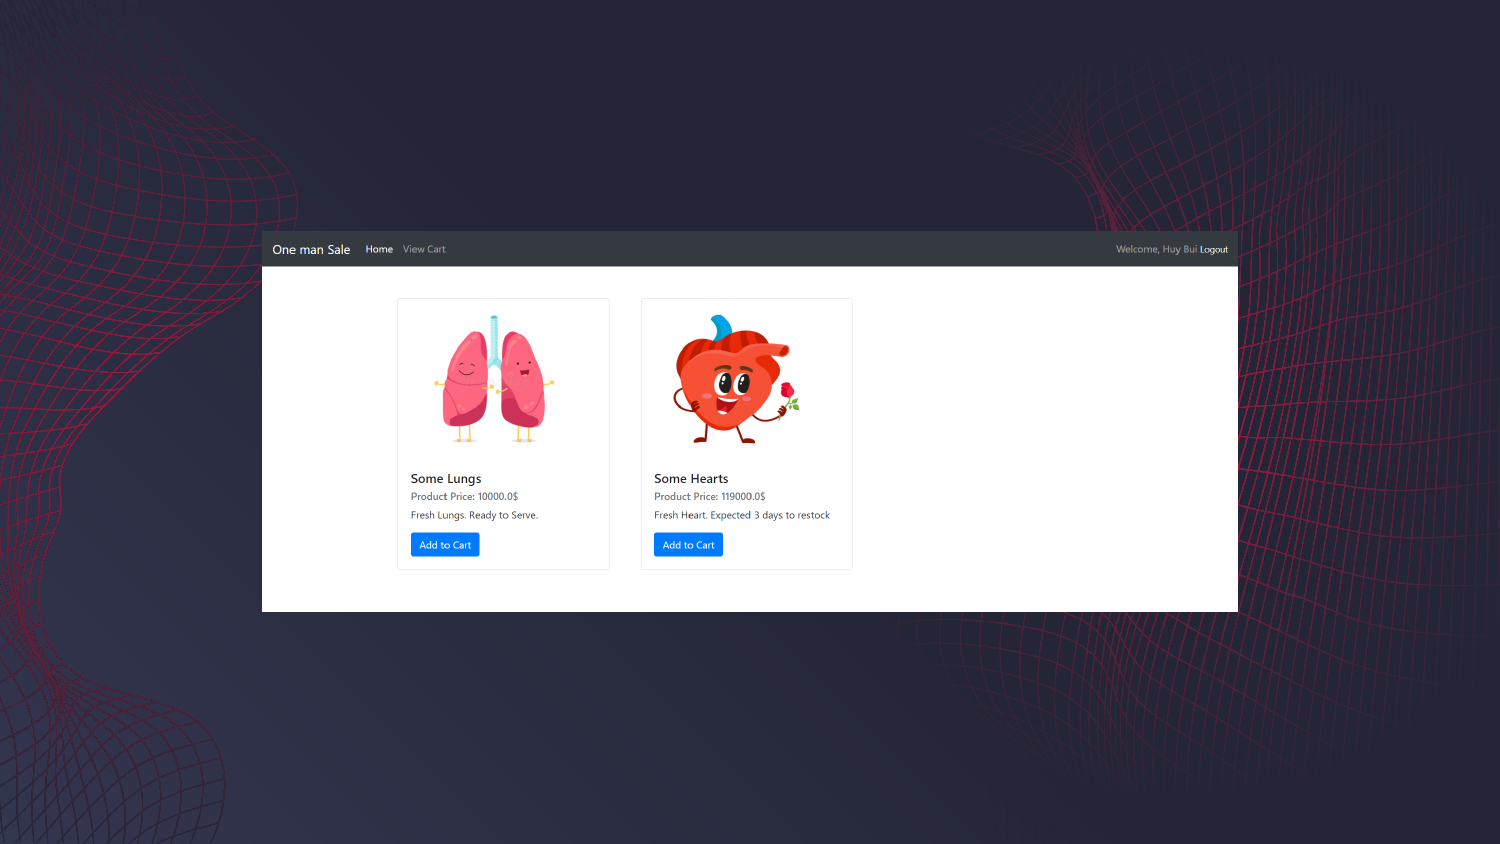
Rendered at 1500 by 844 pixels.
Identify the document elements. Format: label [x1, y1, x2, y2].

picture [262, 231, 1238, 613]
